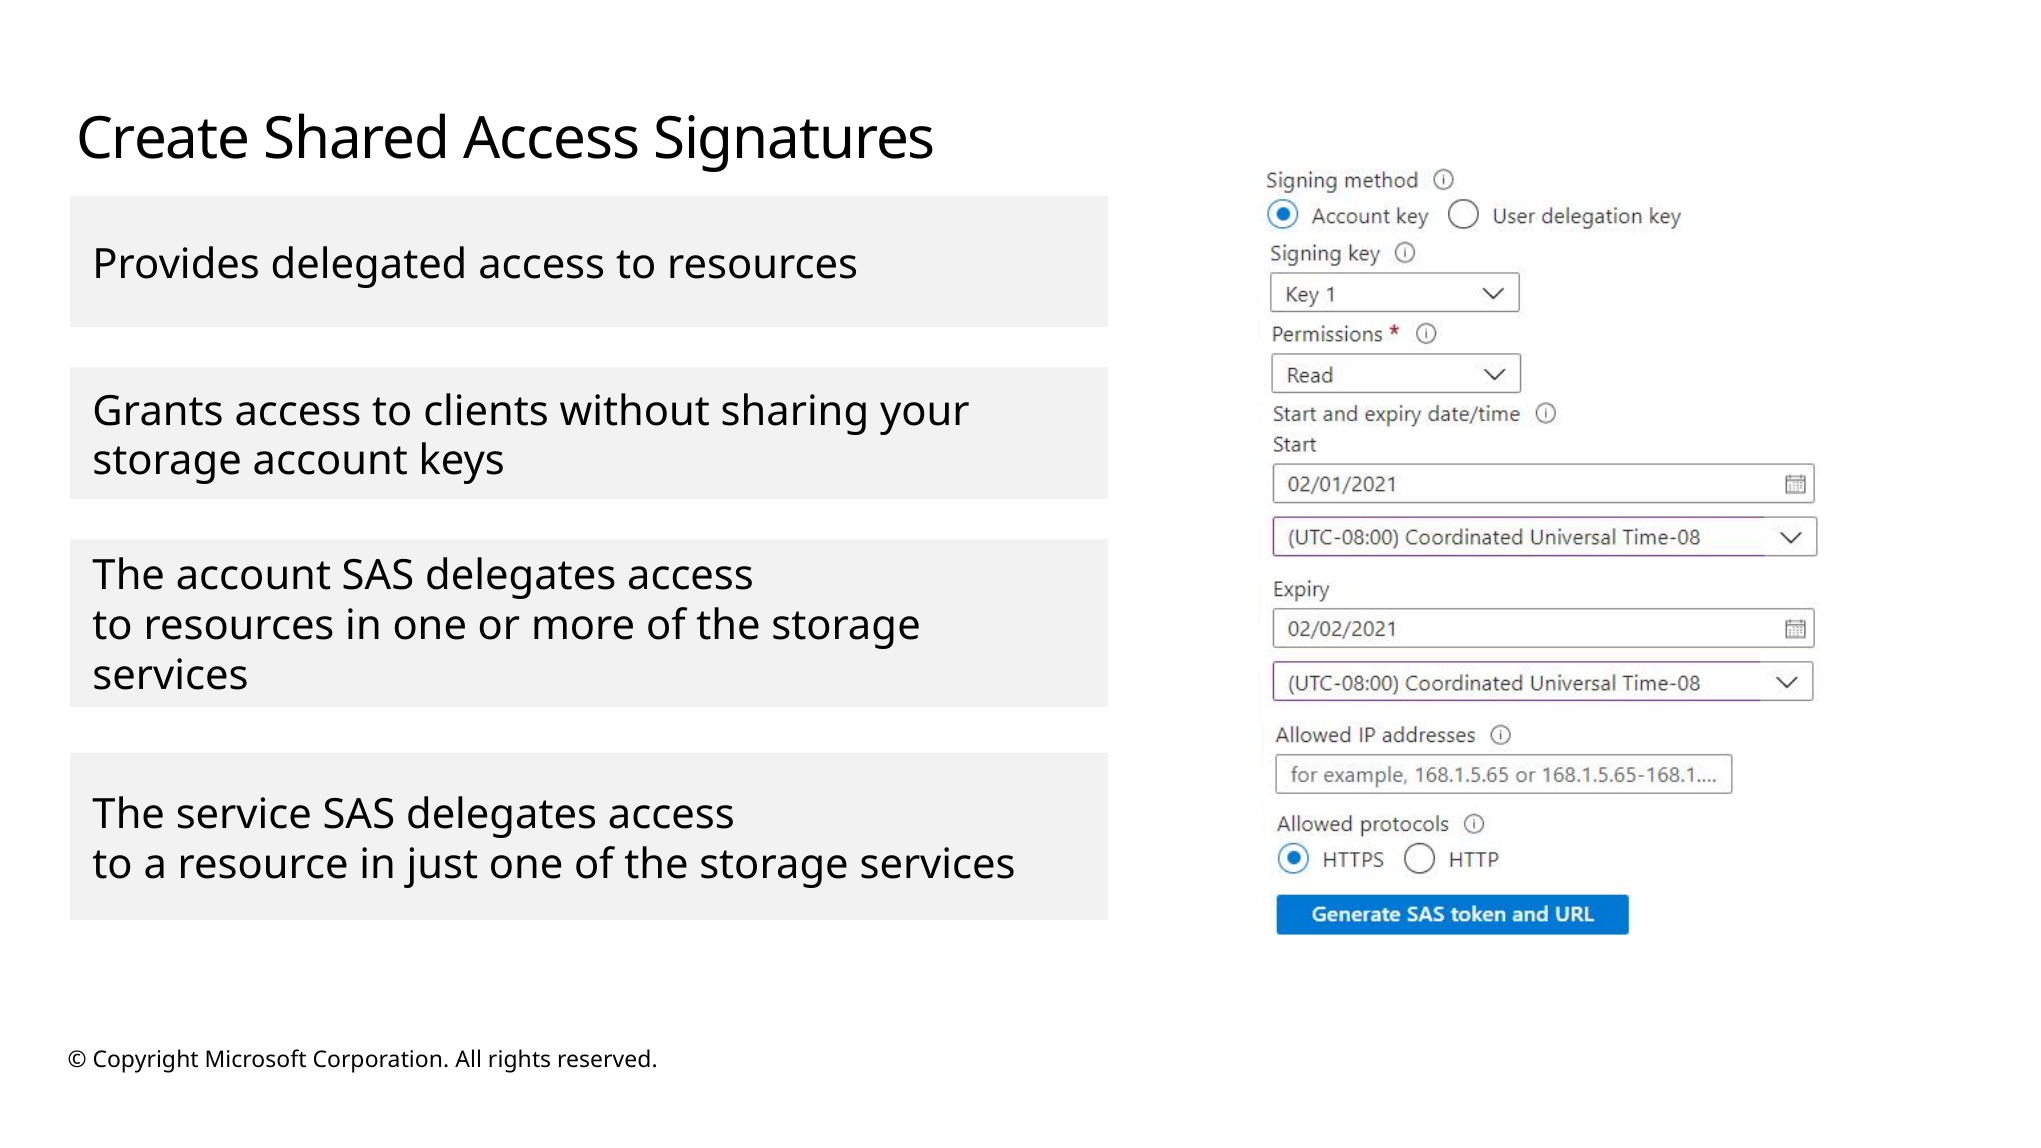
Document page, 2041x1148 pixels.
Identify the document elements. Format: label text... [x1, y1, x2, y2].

picture [1257, 160, 1819, 948]
text_box The account SAS delegates access to resources in one or more of the storage services [70, 539, 1108, 707]
text_box Provides delegated access to resources [70, 195, 1108, 328]
title Create Shared Access Signatures [76, 93, 1968, 230]
text_box The service SAS delegates access to a resource in just one of the storage services [70, 752, 1108, 921]
text_box Grants access to clients without sharing your storage account keys [70, 367, 1108, 499]
